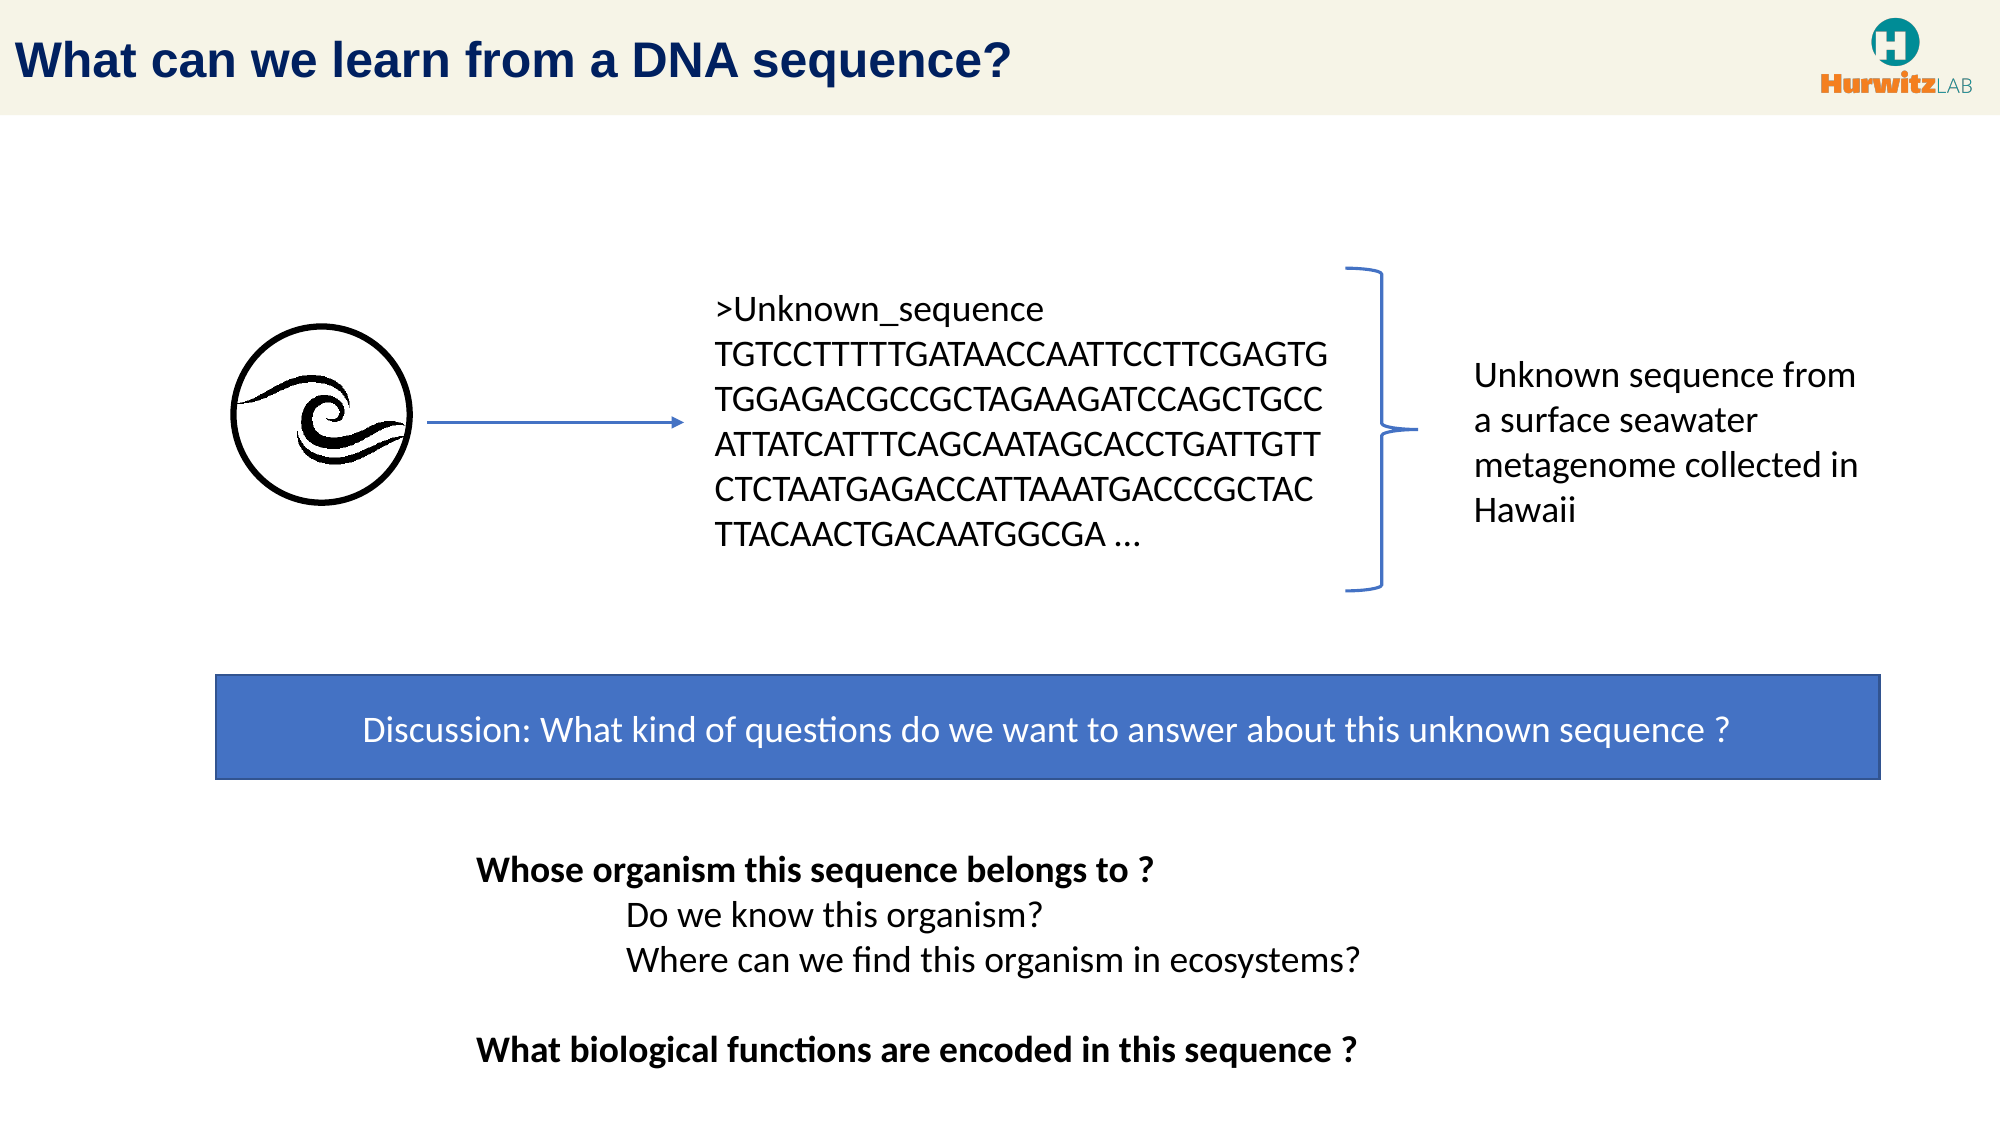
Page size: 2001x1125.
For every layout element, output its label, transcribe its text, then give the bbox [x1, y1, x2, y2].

text_box Whose organism this sequence belongs to ? Do we know this organism? Where can we find this organism in ecosystems? What biological functions are encoded in this sequence ? [461, 837, 1755, 1122]
text_box What can we learn from a DNA sequence? [0, 0, 1813, 116]
text_box Unknown sequence from a surface seawater metagenome collected in Hawaii [1459, 343, 1878, 538]
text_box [233, 326, 410, 503]
picture [1813, 0, 2000, 152]
text_box >Unknown_sequence TGTCCTTTTTGATAACCAATTCCTTCGAGTGTGGAGACGCCGCTAGAAGATCCAGCTGCCATTATCATTTCAGCAATAGCACCTGATTGTTCTCTAATGAGACCATTAAATGACCCGCTACTTACAACTGACAATGGCGA … [699, 276, 1345, 562]
text_box Discussion: What kind of questions do we want to answer about this unknown sequence ? [215, 674, 1881, 780]
text_box [1345, 266, 1419, 593]
